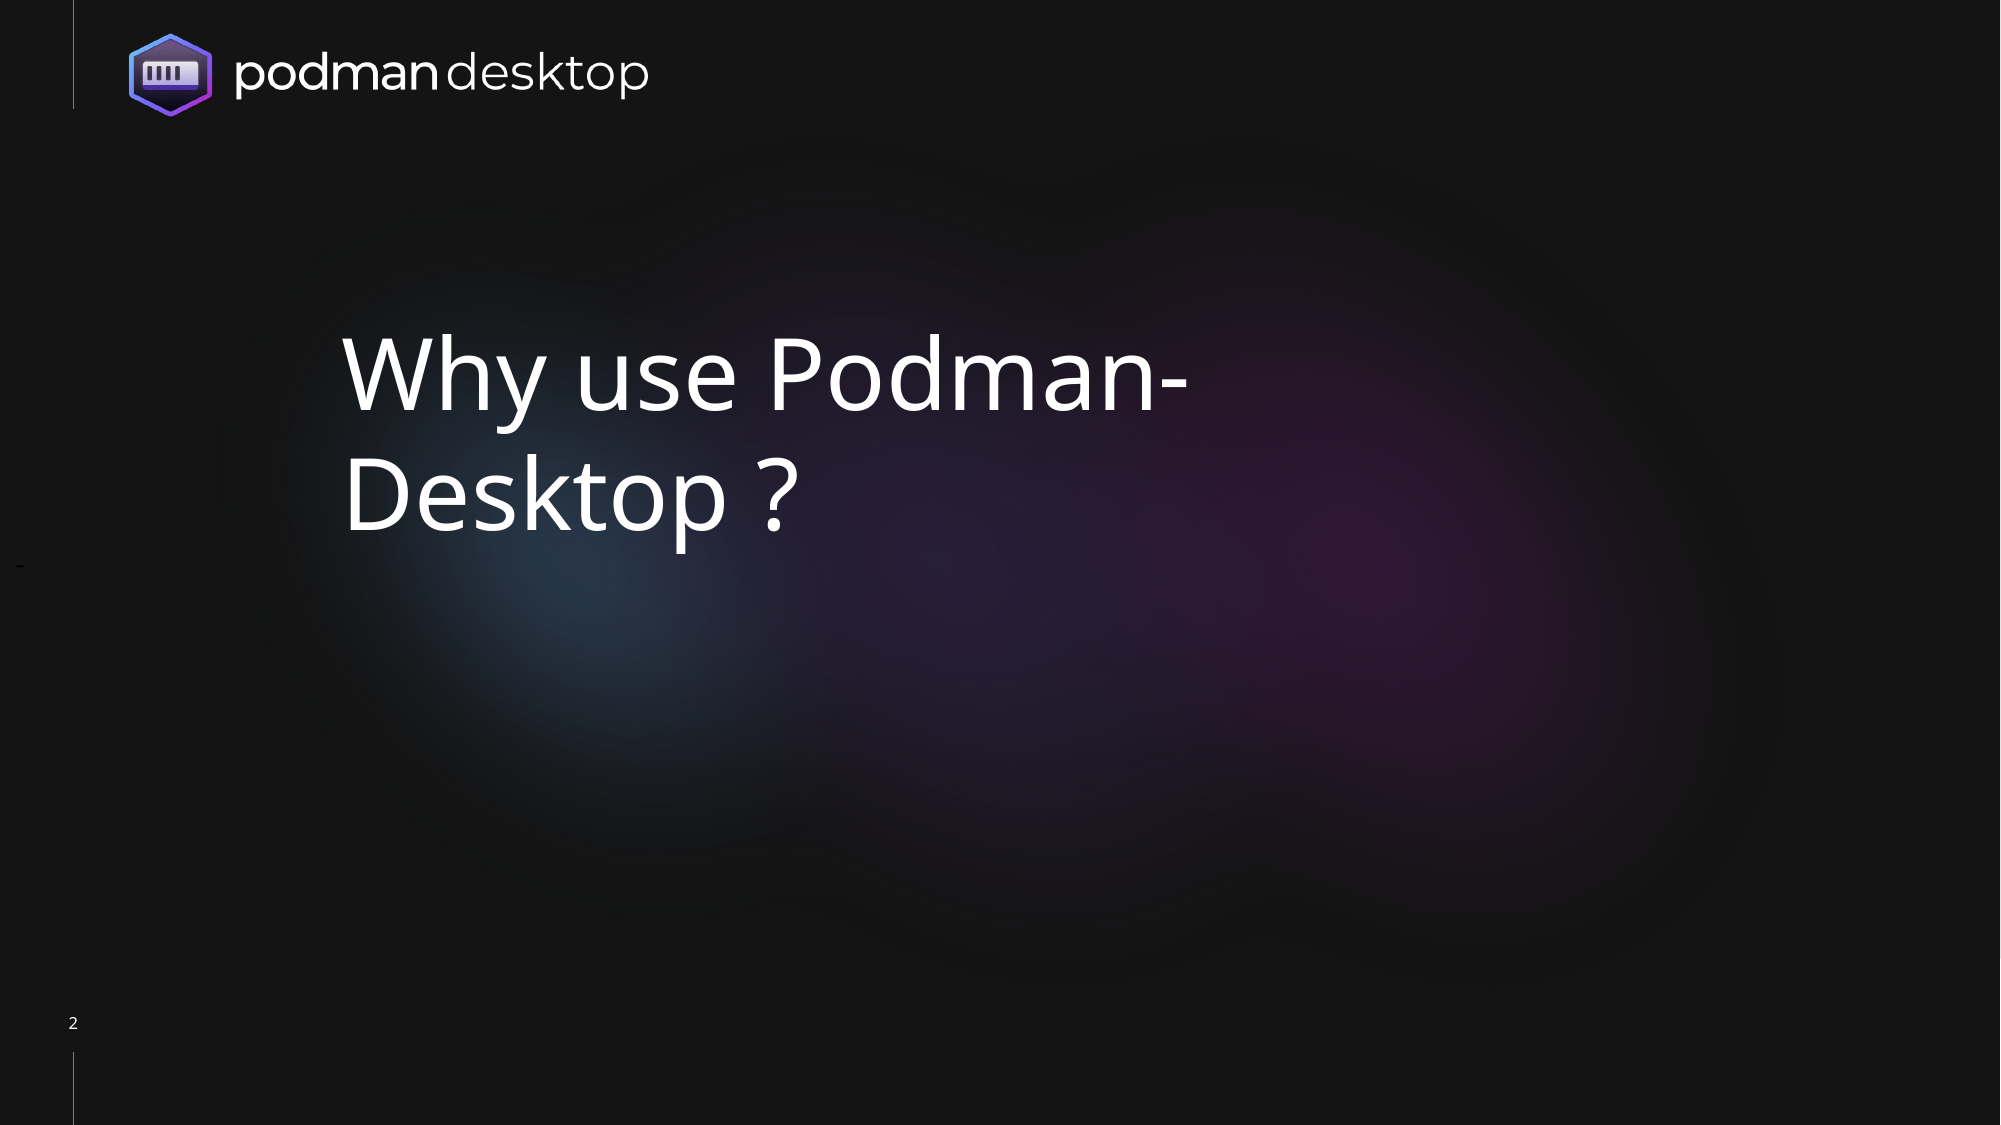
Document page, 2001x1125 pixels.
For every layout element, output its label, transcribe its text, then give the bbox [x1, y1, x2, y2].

picture [213, 134, 1787, 991]
picture [120, 26, 656, 126]
title Why use Podman-Desktop ? [341, 287, 1622, 550]
slide_number ‹#› [13, 1012, 134, 1036]
